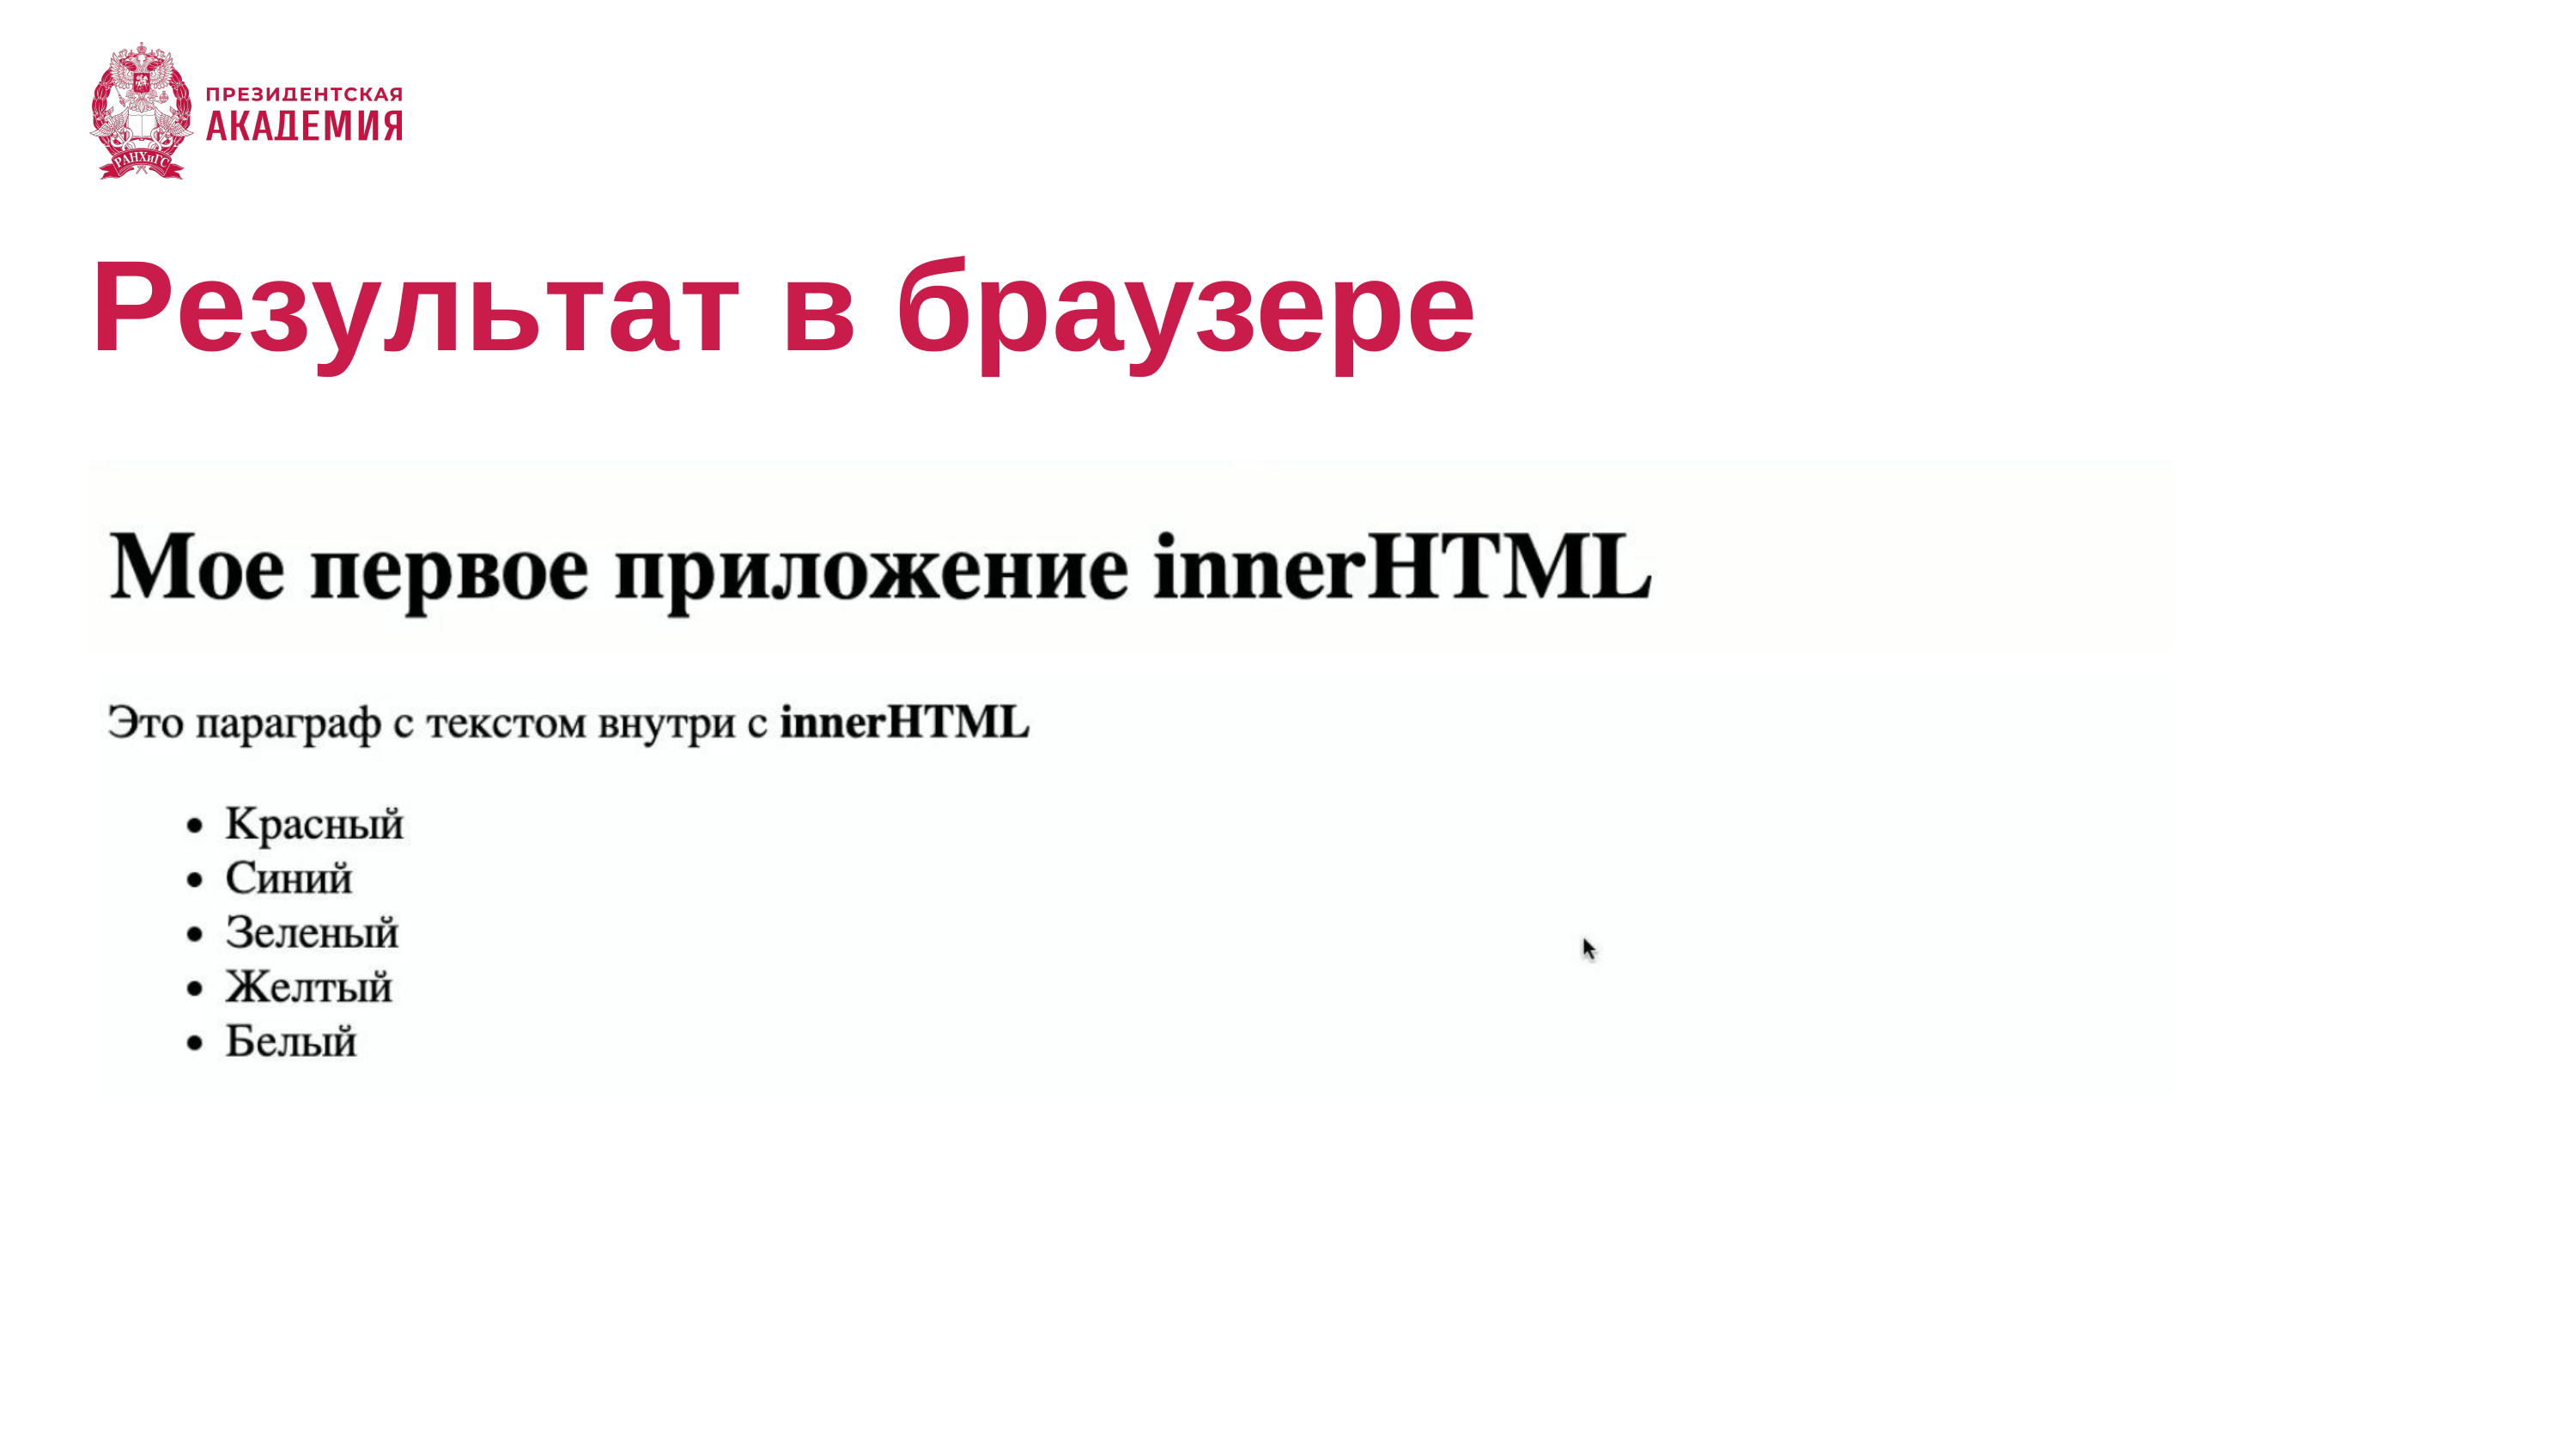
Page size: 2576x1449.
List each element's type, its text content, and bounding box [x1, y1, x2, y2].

picture [89, 42, 402, 179]
picture [88, 460, 2175, 652]
picture [100, 675, 2175, 1097]
title Результат в браузере [88, 220, 2152, 464]
